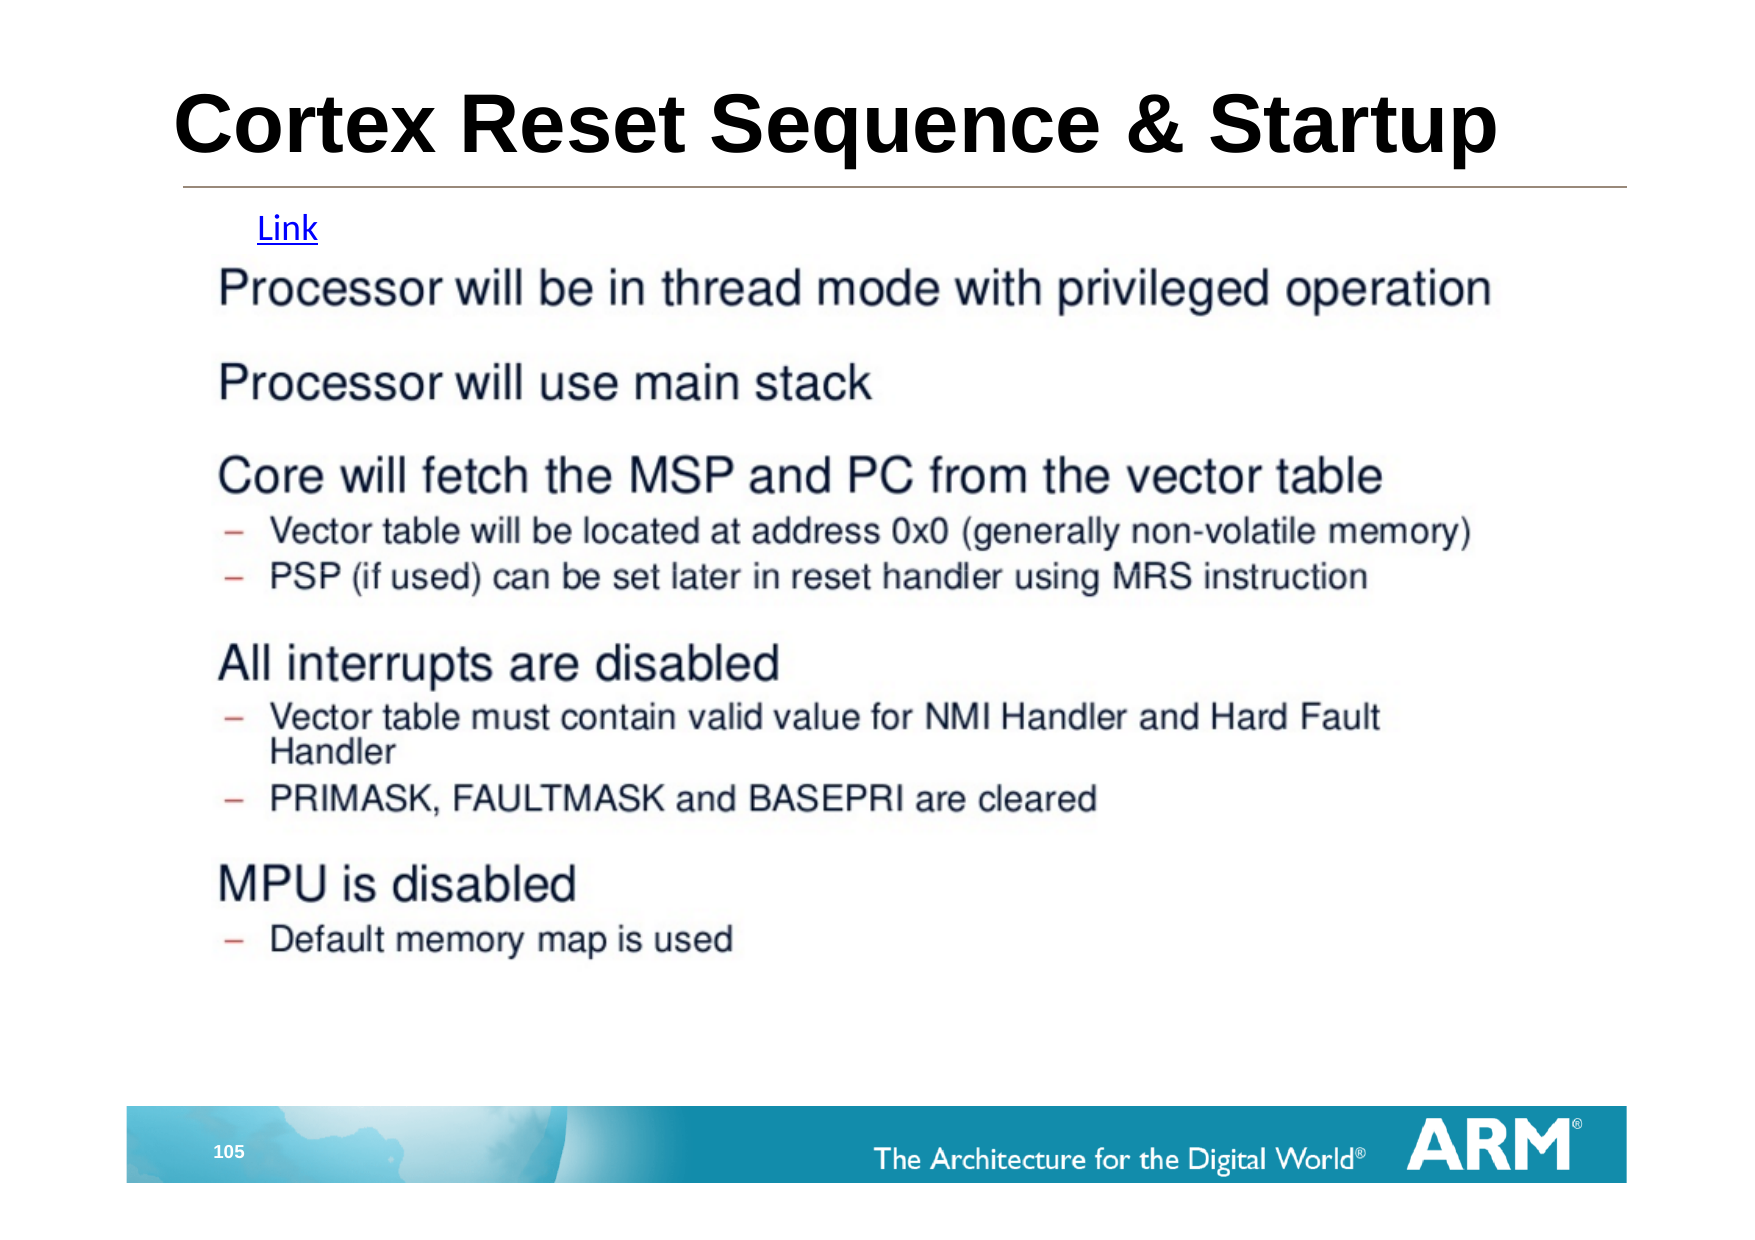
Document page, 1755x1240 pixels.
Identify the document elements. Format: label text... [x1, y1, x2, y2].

picture [211, 253, 1543, 986]
picture [126, 1106, 1627, 1183]
title Cortex Reset Sequence & Startup [173, 80, 1581, 172]
slide_number 105 [198, 1139, 287, 1187]
text_box Link [242, 195, 361, 252]
